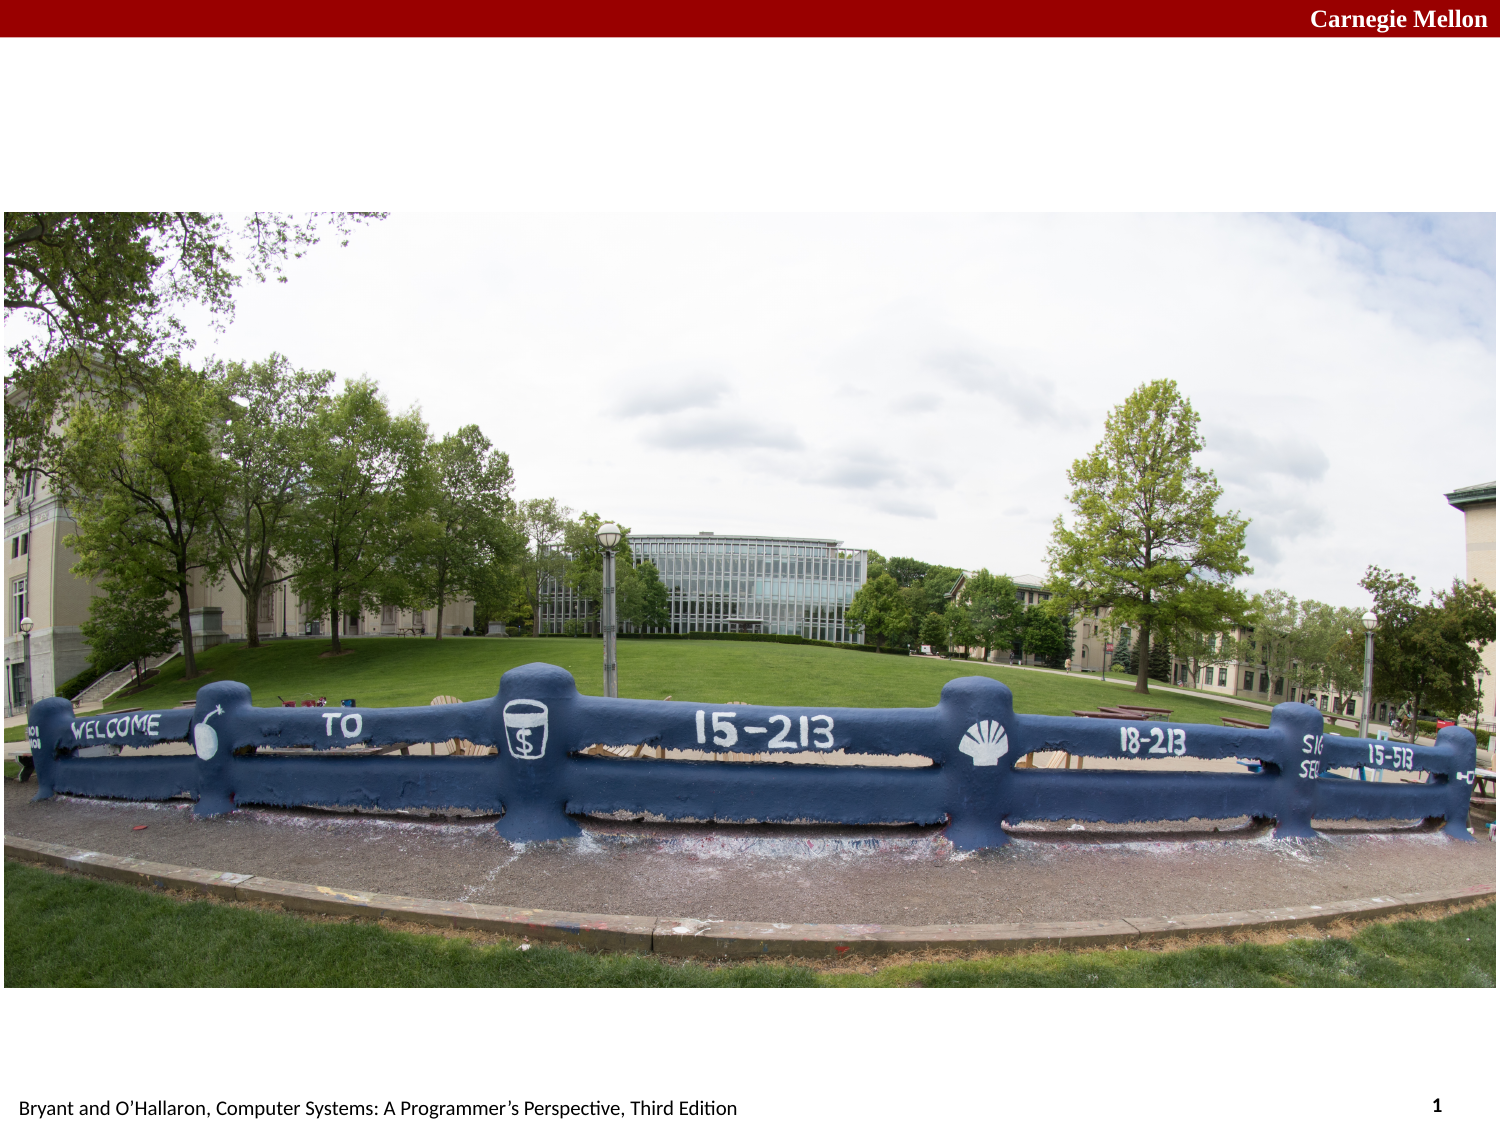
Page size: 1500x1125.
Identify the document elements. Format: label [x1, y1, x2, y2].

list [3, 212, 1497, 988]
